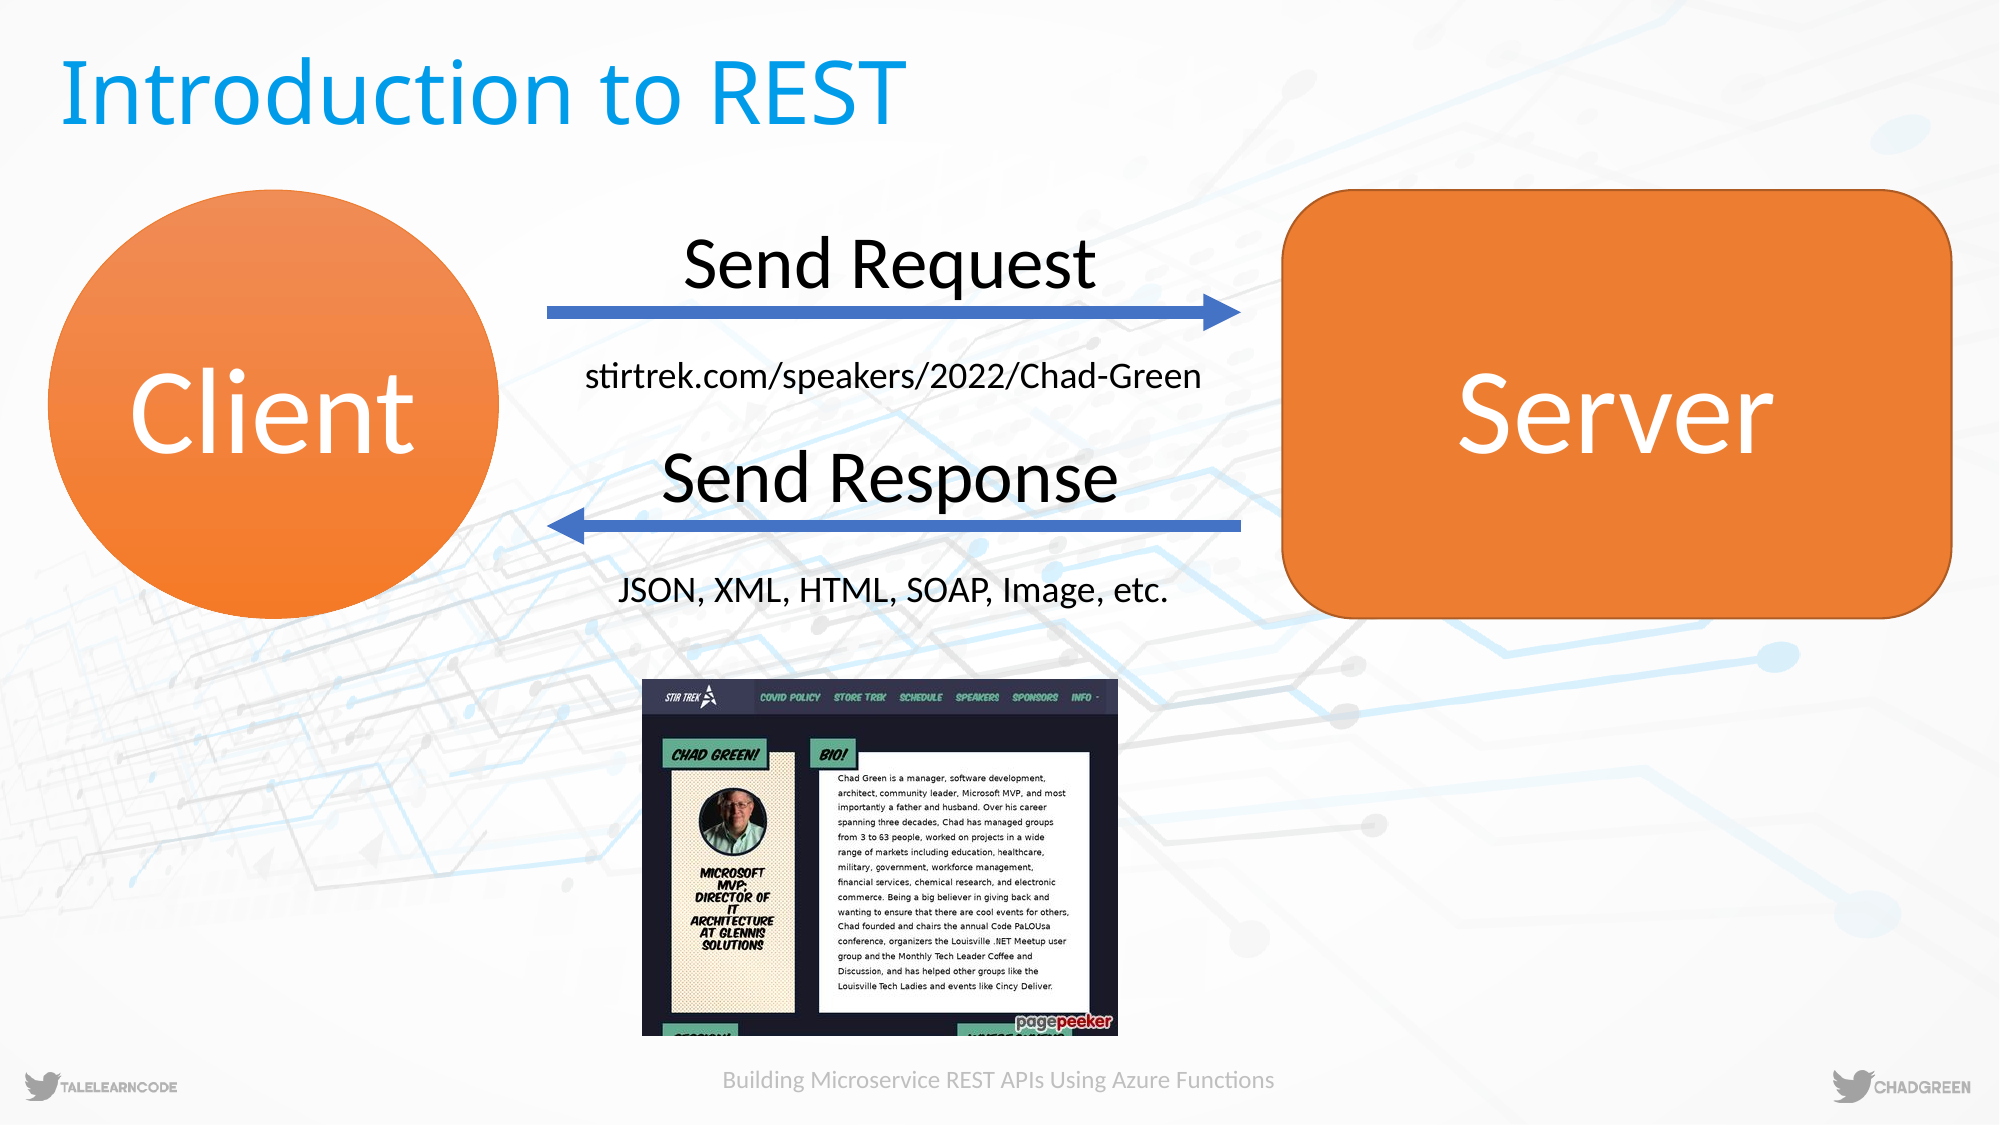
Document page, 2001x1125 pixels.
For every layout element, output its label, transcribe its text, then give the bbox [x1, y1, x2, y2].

text_box Client [47, 189, 499, 619]
picture [642, 679, 1118, 1036]
text_box Server [1281, 189, 1953, 620]
title Introduction to REST [45, 40, 1952, 152]
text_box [546, 206, 1242, 405]
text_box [546, 419, 1242, 619]
